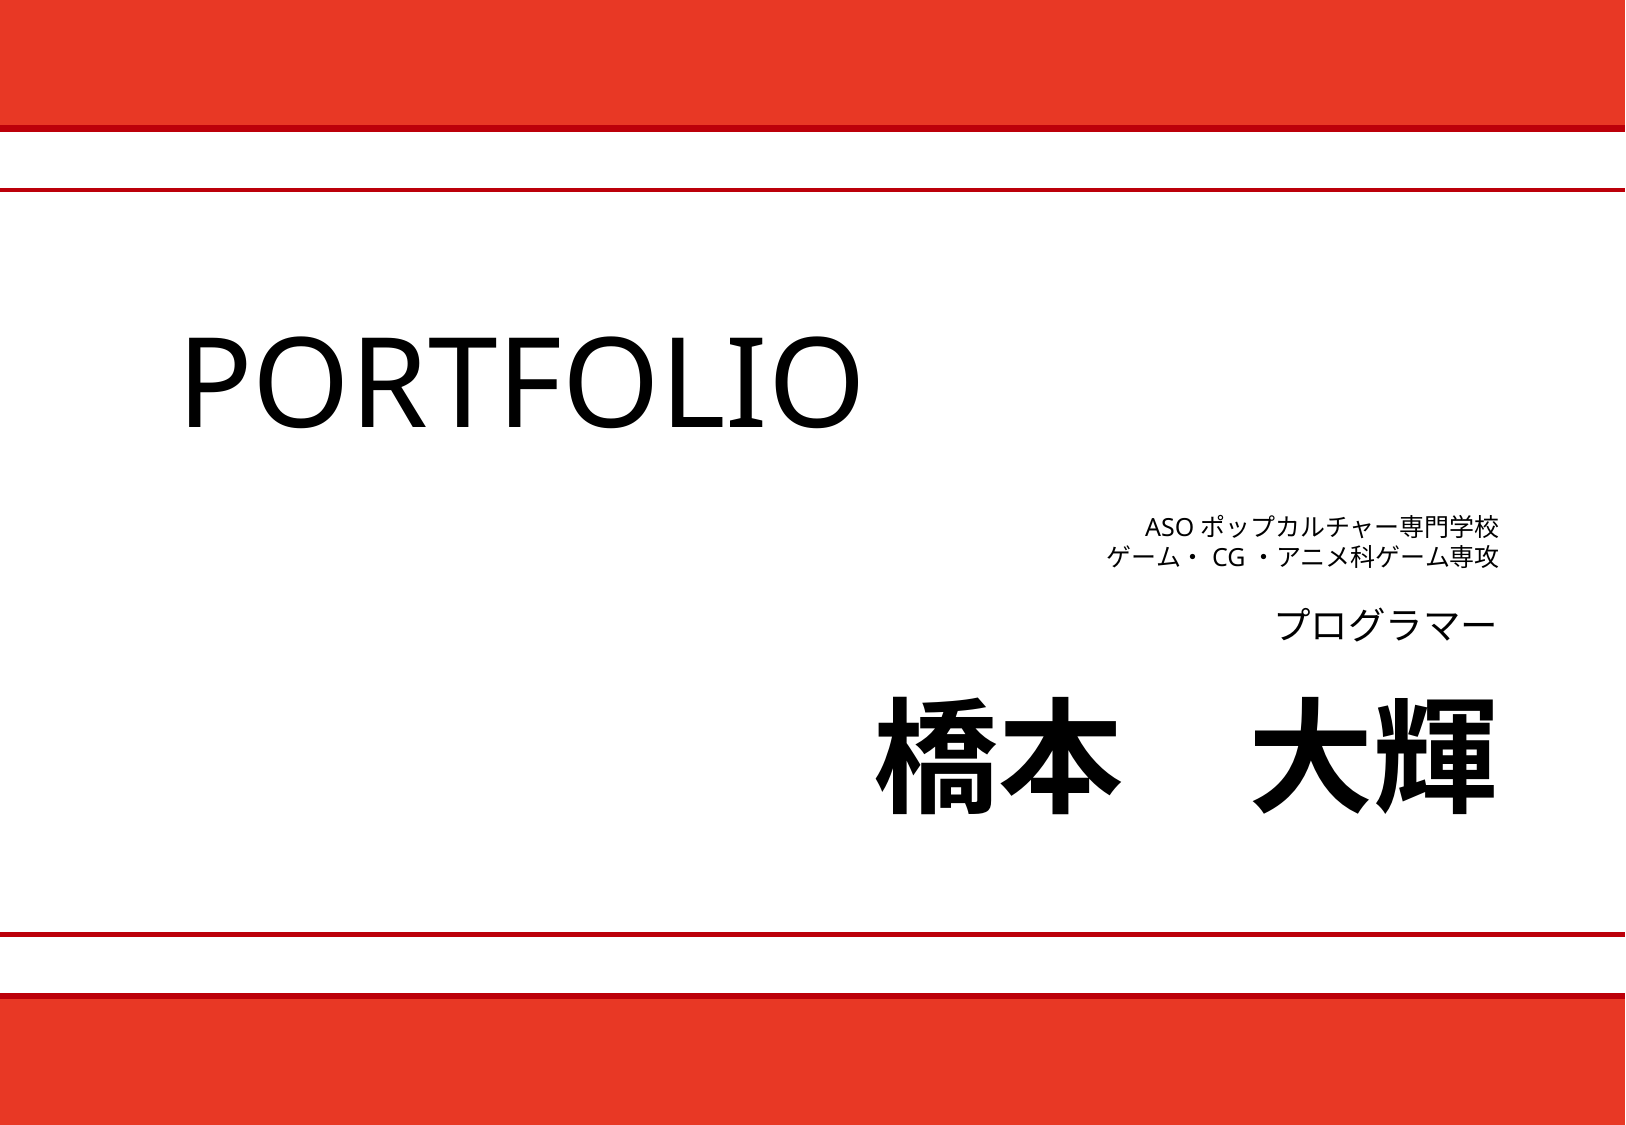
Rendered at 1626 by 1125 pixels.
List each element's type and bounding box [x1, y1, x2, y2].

text_box [0, 995, 1625, 1125]
text_box [0, 0, 1625, 129]
text_box [0, 189, 1625, 935]
